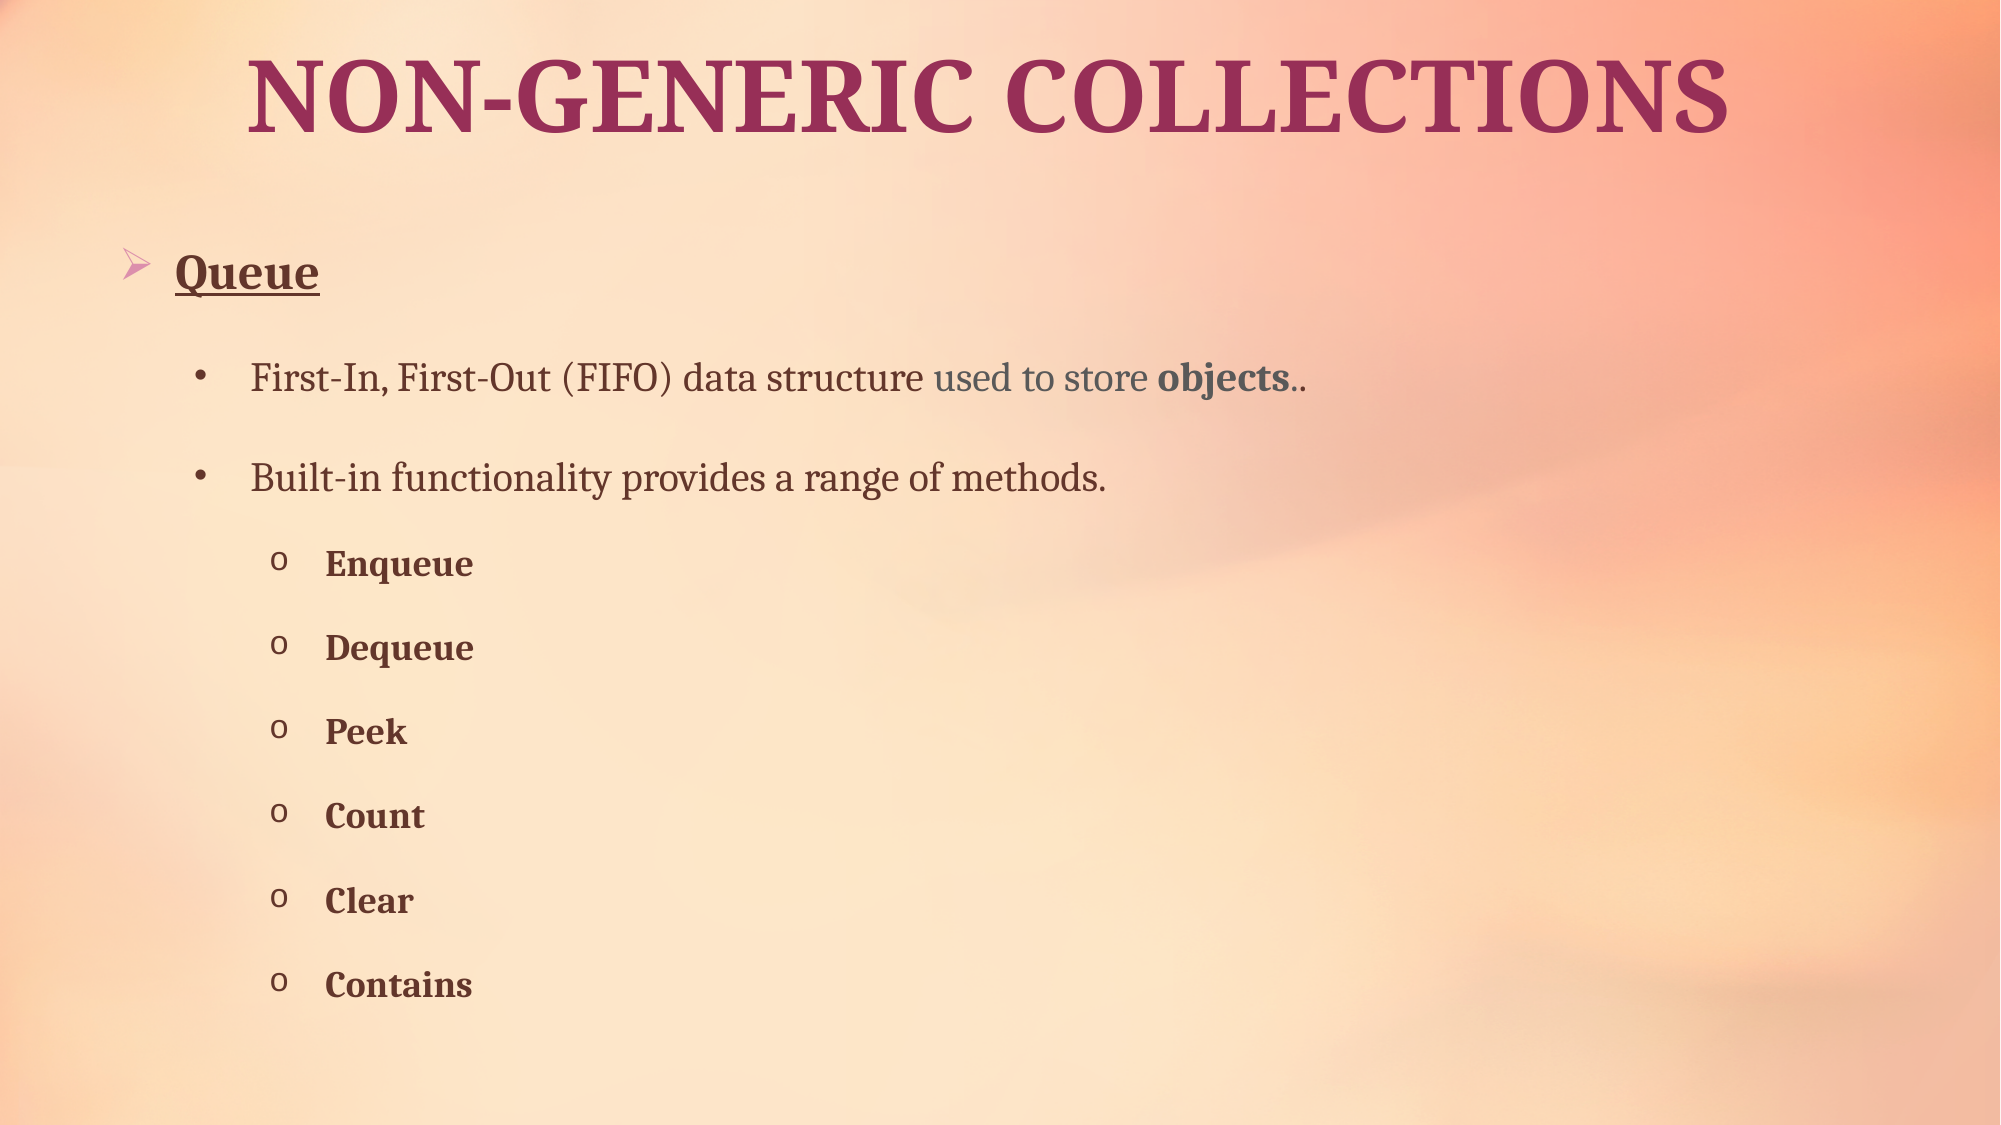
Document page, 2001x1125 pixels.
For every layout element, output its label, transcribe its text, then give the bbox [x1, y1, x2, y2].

picture [0, 0, 2001, 1125]
list Queue First-In, First-Out (FIFO) data structure used to store objects.. Built-in functionality provides a range of methods. Enqueue Dequeue Peek Count Clear Contains [104, 202, 1890, 1084]
title NON-GENERIC COLLECTIONS [104, 0, 1875, 162]
